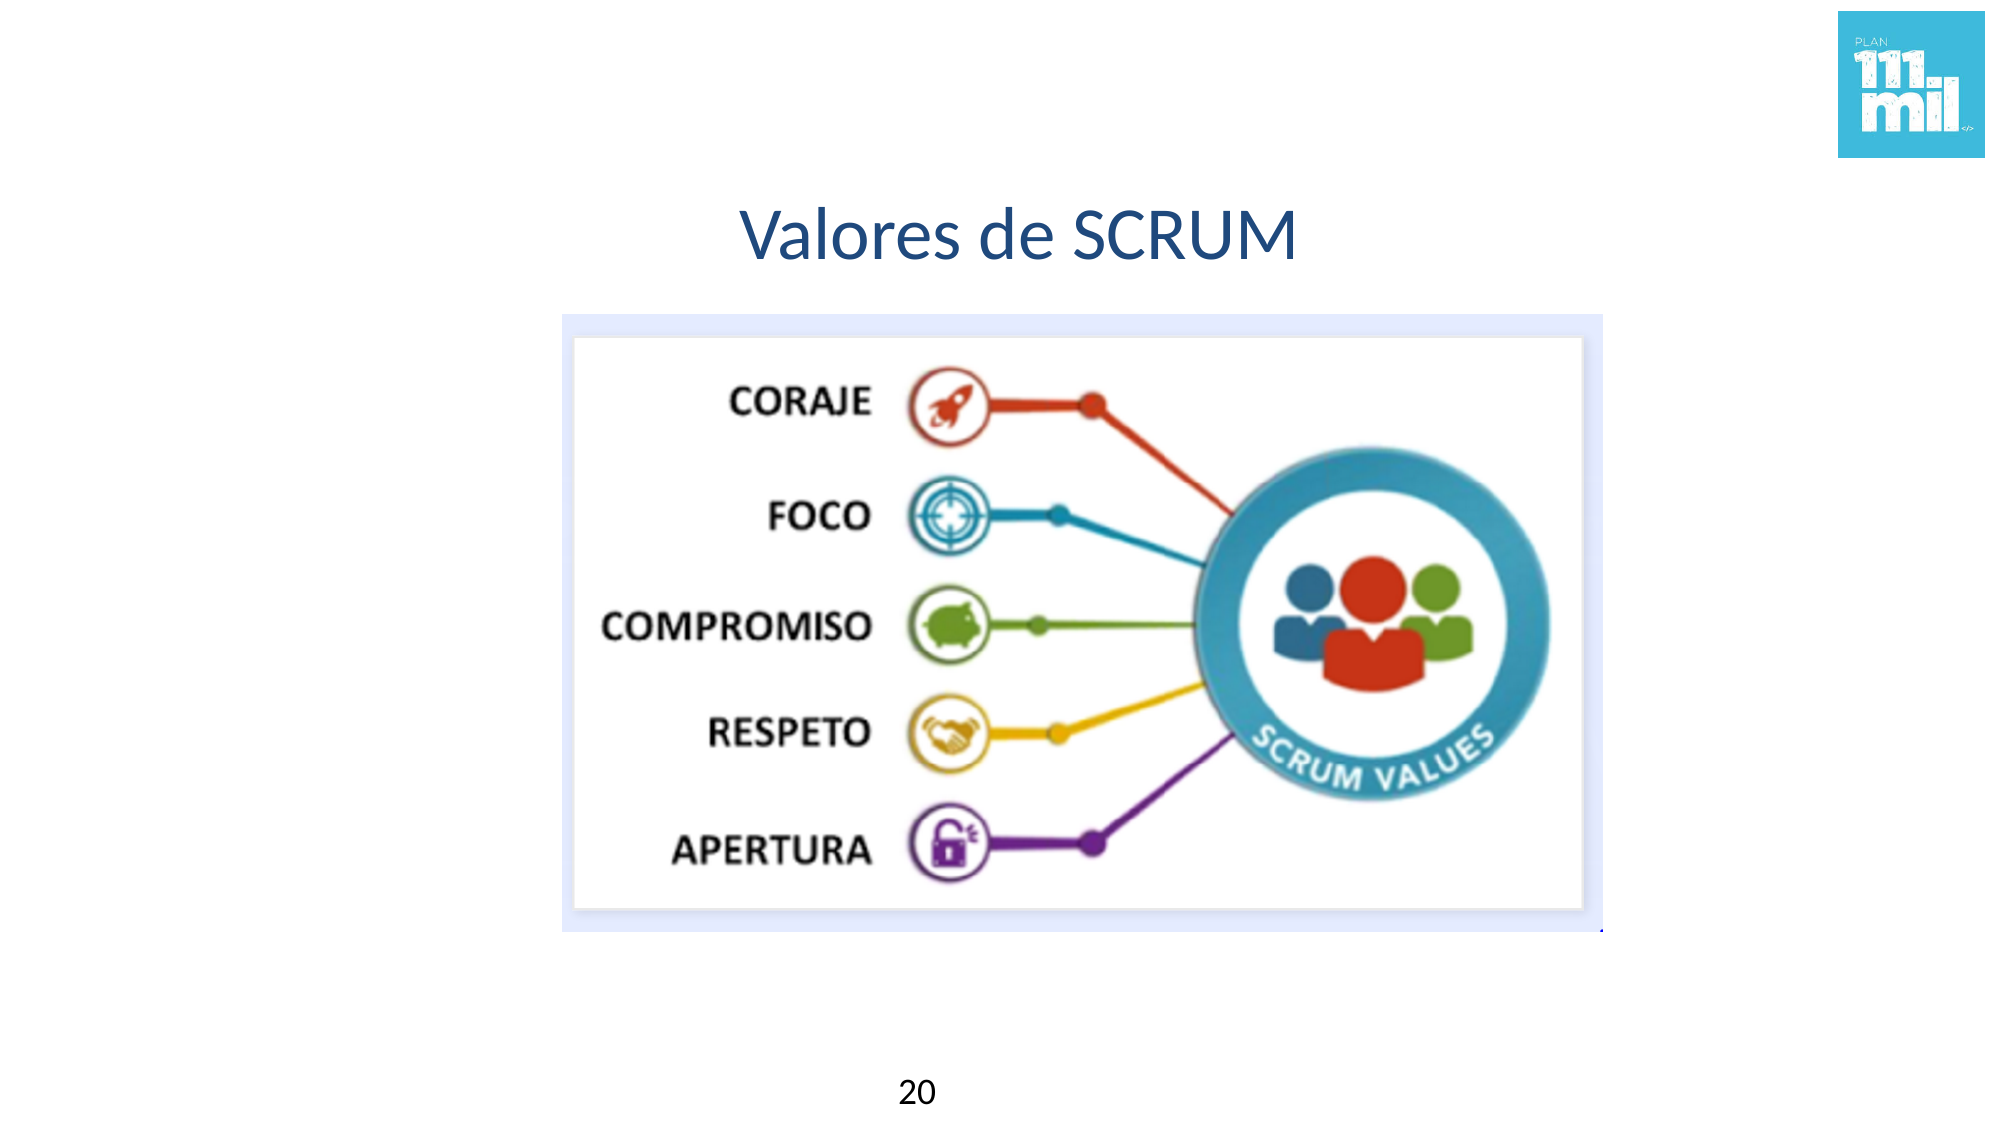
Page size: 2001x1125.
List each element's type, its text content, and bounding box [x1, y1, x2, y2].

picture [1838, 11, 1985, 158]
picture [562, 314, 1604, 932]
title Valores de SCRUM [35, 184, 2000, 256]
